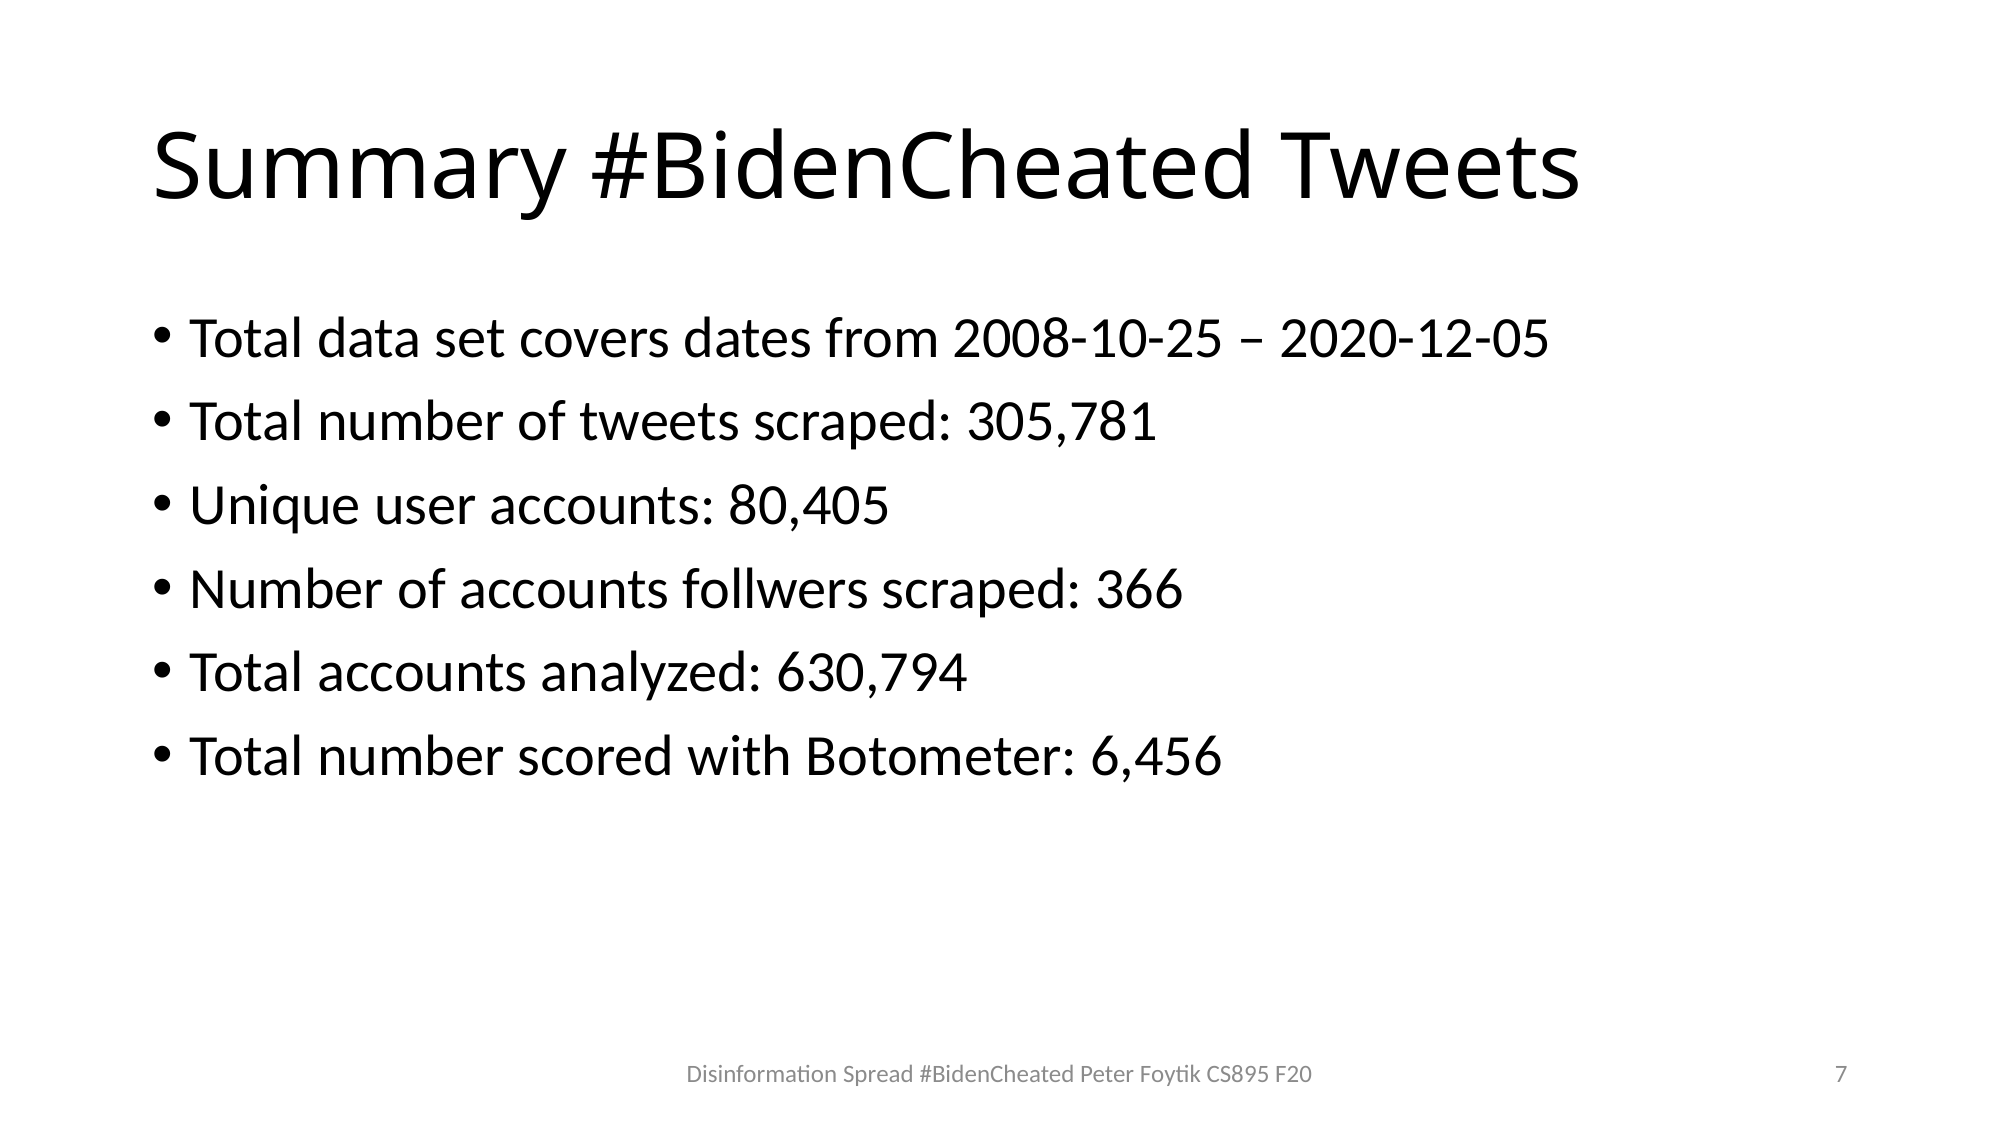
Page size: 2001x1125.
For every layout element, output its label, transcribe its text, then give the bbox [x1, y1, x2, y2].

slide_number 7 [1412, 1042, 1863, 1103]
list Total data set covers dates from 2008-10-25 – 2020-12-05 Total number of tweets scraped: 305,781 Unique user accounts: 80,405 Number of accounts follwers scraped: 366 Total accounts analyzed: 630,794 Total number scored with Botometer: 6,456 [137, 299, 1863, 1014]
footer Disinformation Spread #BidenCheated Peter Foytik CS895 F20 [662, 1042, 1338, 1103]
title Summary #BidenCheated Tweets [137, 59, 1863, 278]
